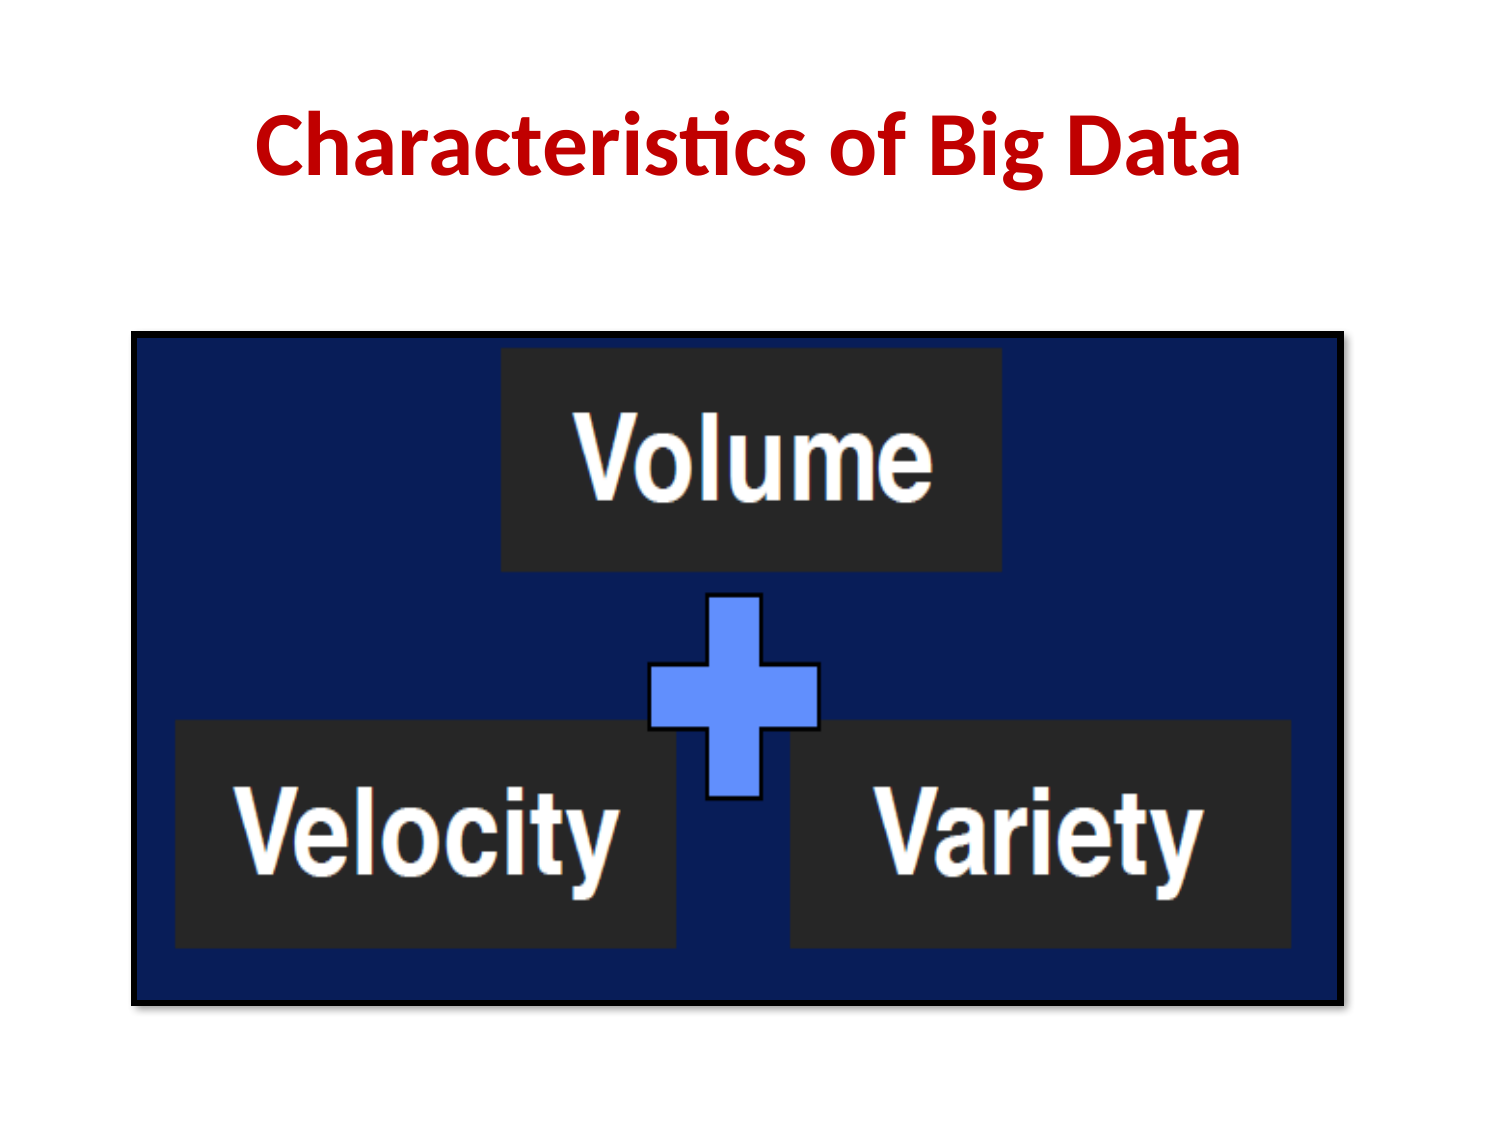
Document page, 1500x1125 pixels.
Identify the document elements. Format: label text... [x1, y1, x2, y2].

title Characteristics of Big Data [75, 45, 1425, 233]
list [137, 337, 1338, 1001]
